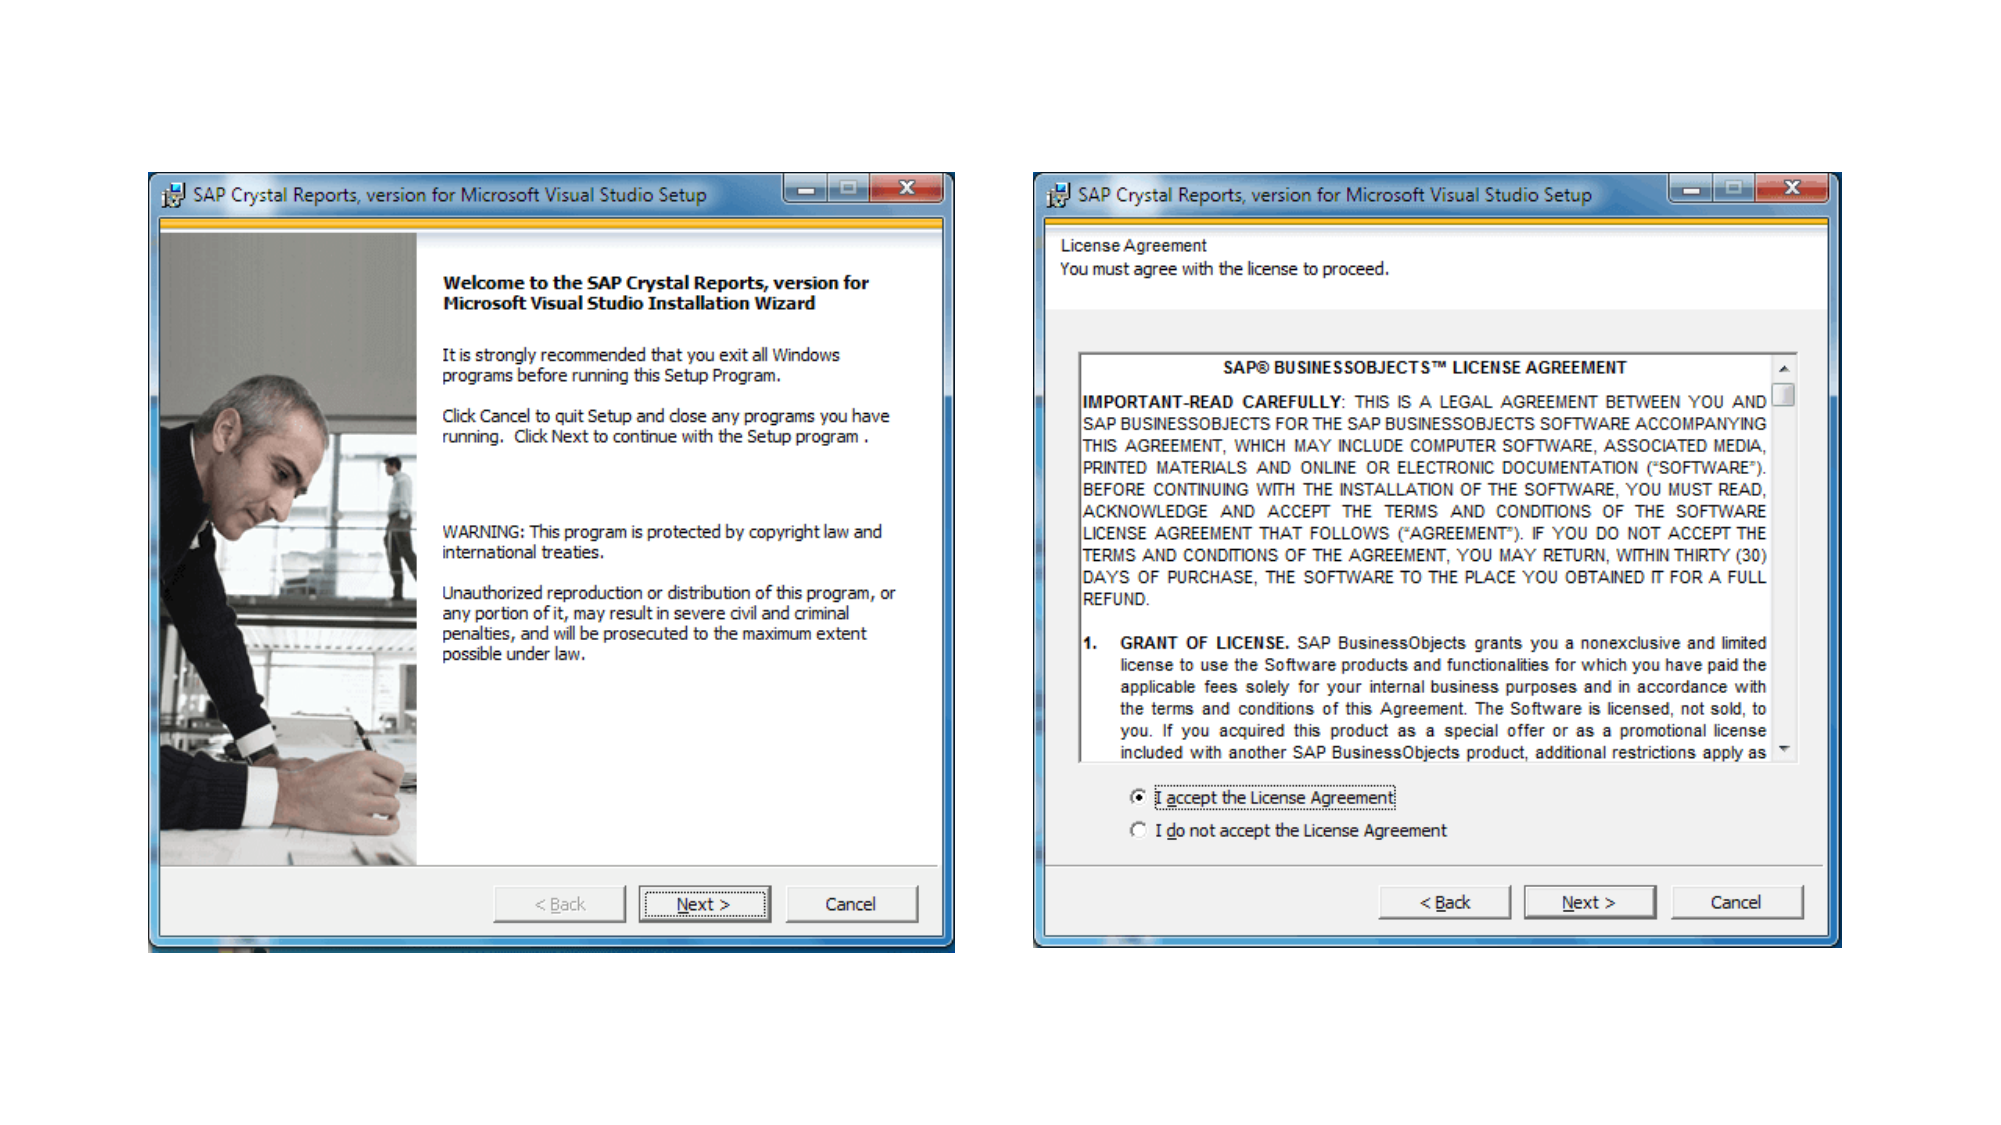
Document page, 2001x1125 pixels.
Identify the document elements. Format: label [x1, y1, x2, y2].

picture [148, 172, 955, 953]
picture [1033, 172, 1842, 948]
